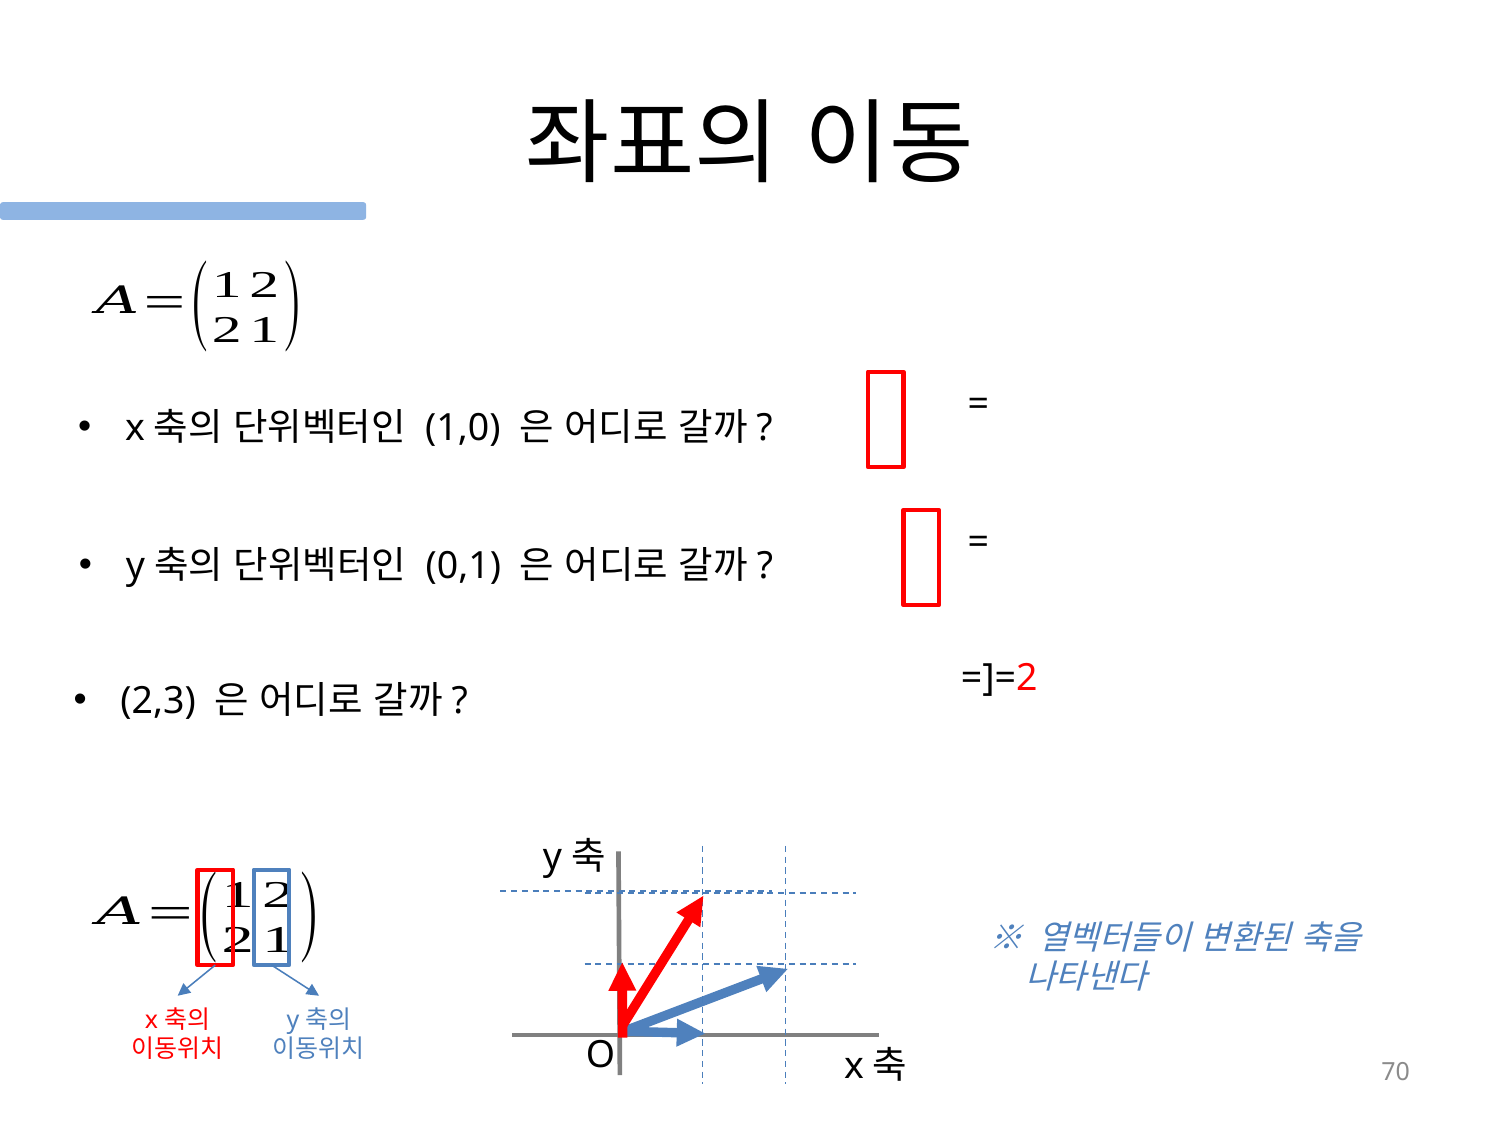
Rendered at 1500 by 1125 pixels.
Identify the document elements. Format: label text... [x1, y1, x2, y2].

slide_number 70 [1074, 1042, 1425, 1103]
text_box O [571, 1023, 613, 1034]
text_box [177, 964, 216, 996]
text_box (2,3) 은 어디로 갈까? [58, 668, 483, 729]
text_box [195, 868, 235, 967]
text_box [271, 964, 320, 996]
title 좌표의 이동 [75, 45, 1425, 233]
text_box x축의 단위벡터인 (1,0) 은 어디로 갈까? [63, 395, 788, 456]
text_box y축의 이동위치 [258, 995, 380, 1071]
text_box [901, 508, 941, 607]
text_box O [571, 1043, 618, 1083]
text_box ※ 열벡터들이 변환된 축을 나타낸다 [974, 908, 1377, 1003]
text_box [621, 900, 704, 1027]
text_box y축 [528, 824, 621, 885]
text_box O [611, 1036, 631, 1079]
text_box y축의 단위벡터인 (0,1) 은 어디로 갈까? [64, 533, 788, 594]
text_box [0, 200, 369, 222]
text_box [704, 968, 785, 1032]
text_box x축의 이동위치 [116, 995, 239, 1071]
text_box x축 [829, 1033, 923, 1094]
text_box [252, 868, 291, 967]
text_box [866, 370, 906, 469]
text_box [709, 973, 781, 1032]
text_box O [621, 1045, 631, 1083]
